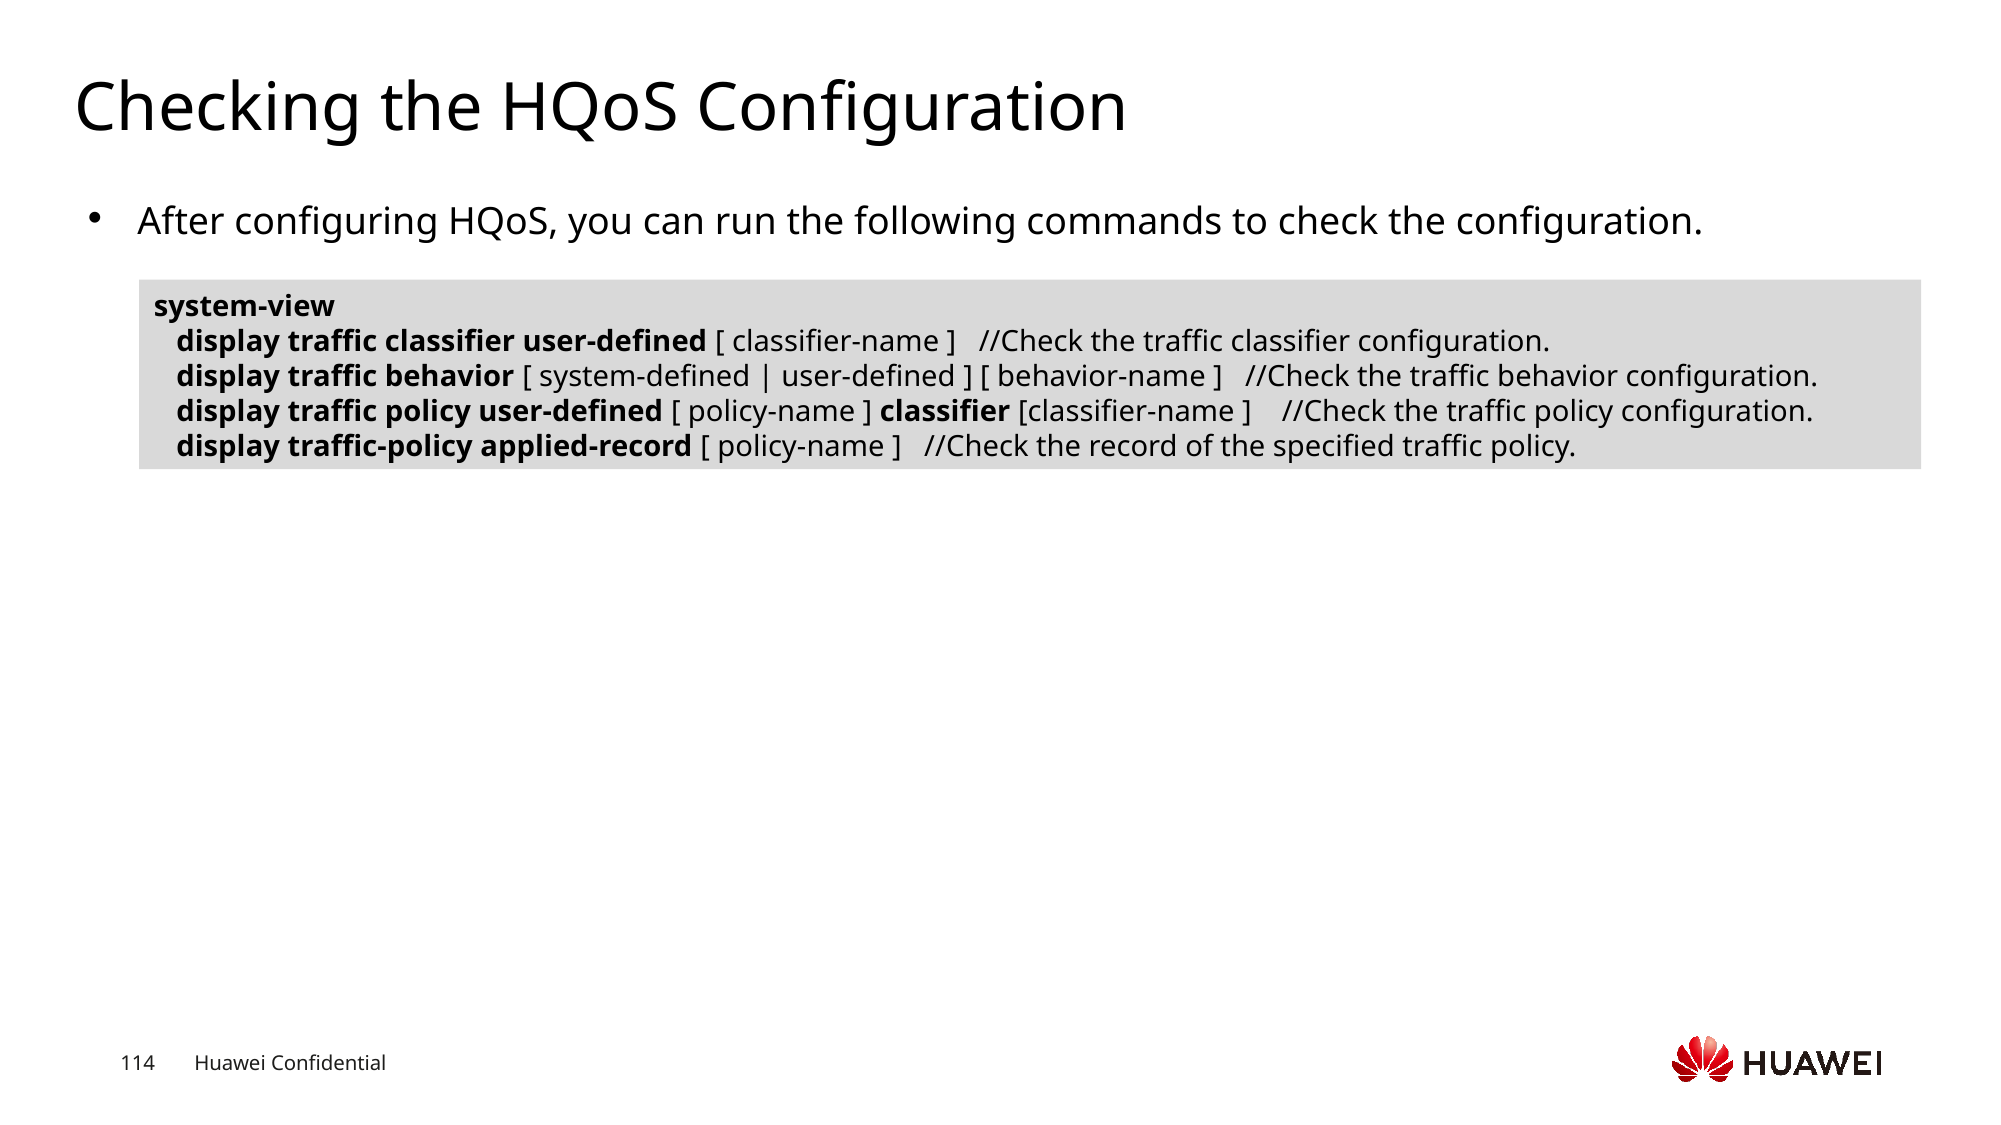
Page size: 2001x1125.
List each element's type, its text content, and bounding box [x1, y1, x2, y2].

title Checking the HQoS Configuration [74, 73, 1928, 155]
text_box system-view display traffic classifier user-defined [ classifier-name ] //Check the traffic classifier configuration. display traffic behavior [ system-defined | user-defined ] [ behavior-name ] //Check the traffic behavior configuration. display traffic policy user-defined [ policy-name ] classifier [classifier-name ] //Check the traffic policy configuration. display traffic-policy applied-record [ policy-name ] //Check the record of the specified traffic policy. [139, 279, 1922, 470]
list After configuring HQoS, you can run the following commands to check the configuration. [74, 172, 1928, 973]
picture [1672, 1036, 1881, 1082]
